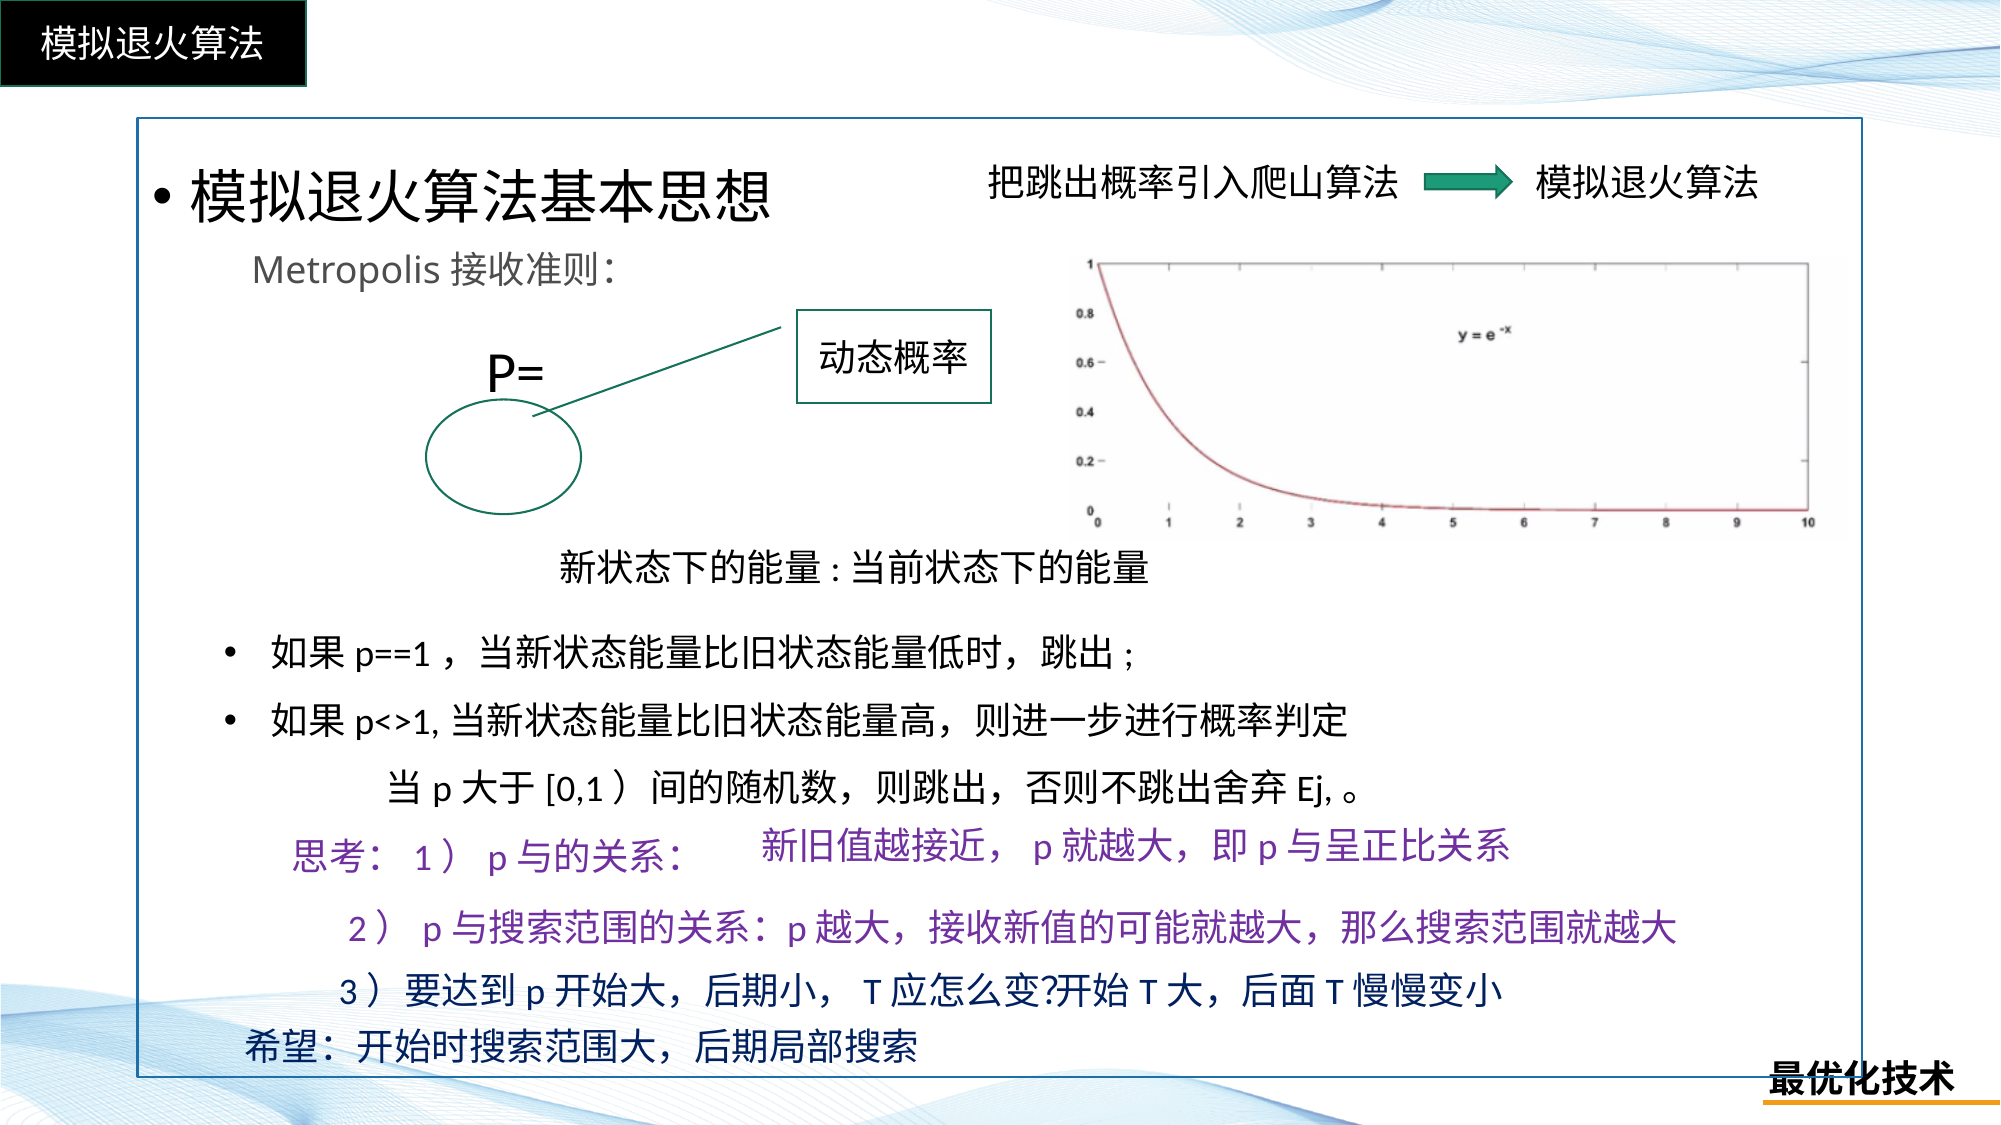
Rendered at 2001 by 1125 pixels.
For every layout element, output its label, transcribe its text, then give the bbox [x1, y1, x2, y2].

text_box 把跳出概率引入爬山算法 [972, 151, 1416, 212]
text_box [1424, 151, 1777, 212]
picture [885, 1, 1999, 148]
text_box 开始T大，后面T慢慢变小 [1040, 959, 1518, 1020]
list 模拟退火算法基本思想 [136, 117, 1863, 1078]
picture [1069, 256, 1849, 543]
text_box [425, 309, 991, 515]
text_box 3）要达到p开始大，后期小，T应怎么变？ [323, 959, 1040, 1020]
picture [2, 977, 1590, 1125]
text_box p越大，接收新值的可能就越大，那么搜索范围就越大 [772, 896, 1847, 957]
text_box 希望：开始时搜索范围大，后期局部搜索 [229, 1015, 935, 1076]
text_box 如果p==1，当新状态能量比旧状态能量低时，跳出; 如果p<>1,当新状态能量比旧状态能量高，则进一步进行概率判定 当p大于[0,1）间的随机数，则跳出，否则不跳出舍弃Ej,。 [223, 606, 1380, 810]
text_box 2）p与搜索范围的关系： [222, 896, 772, 957]
text_box Metropolis接收准则： [236, 239, 653, 299]
